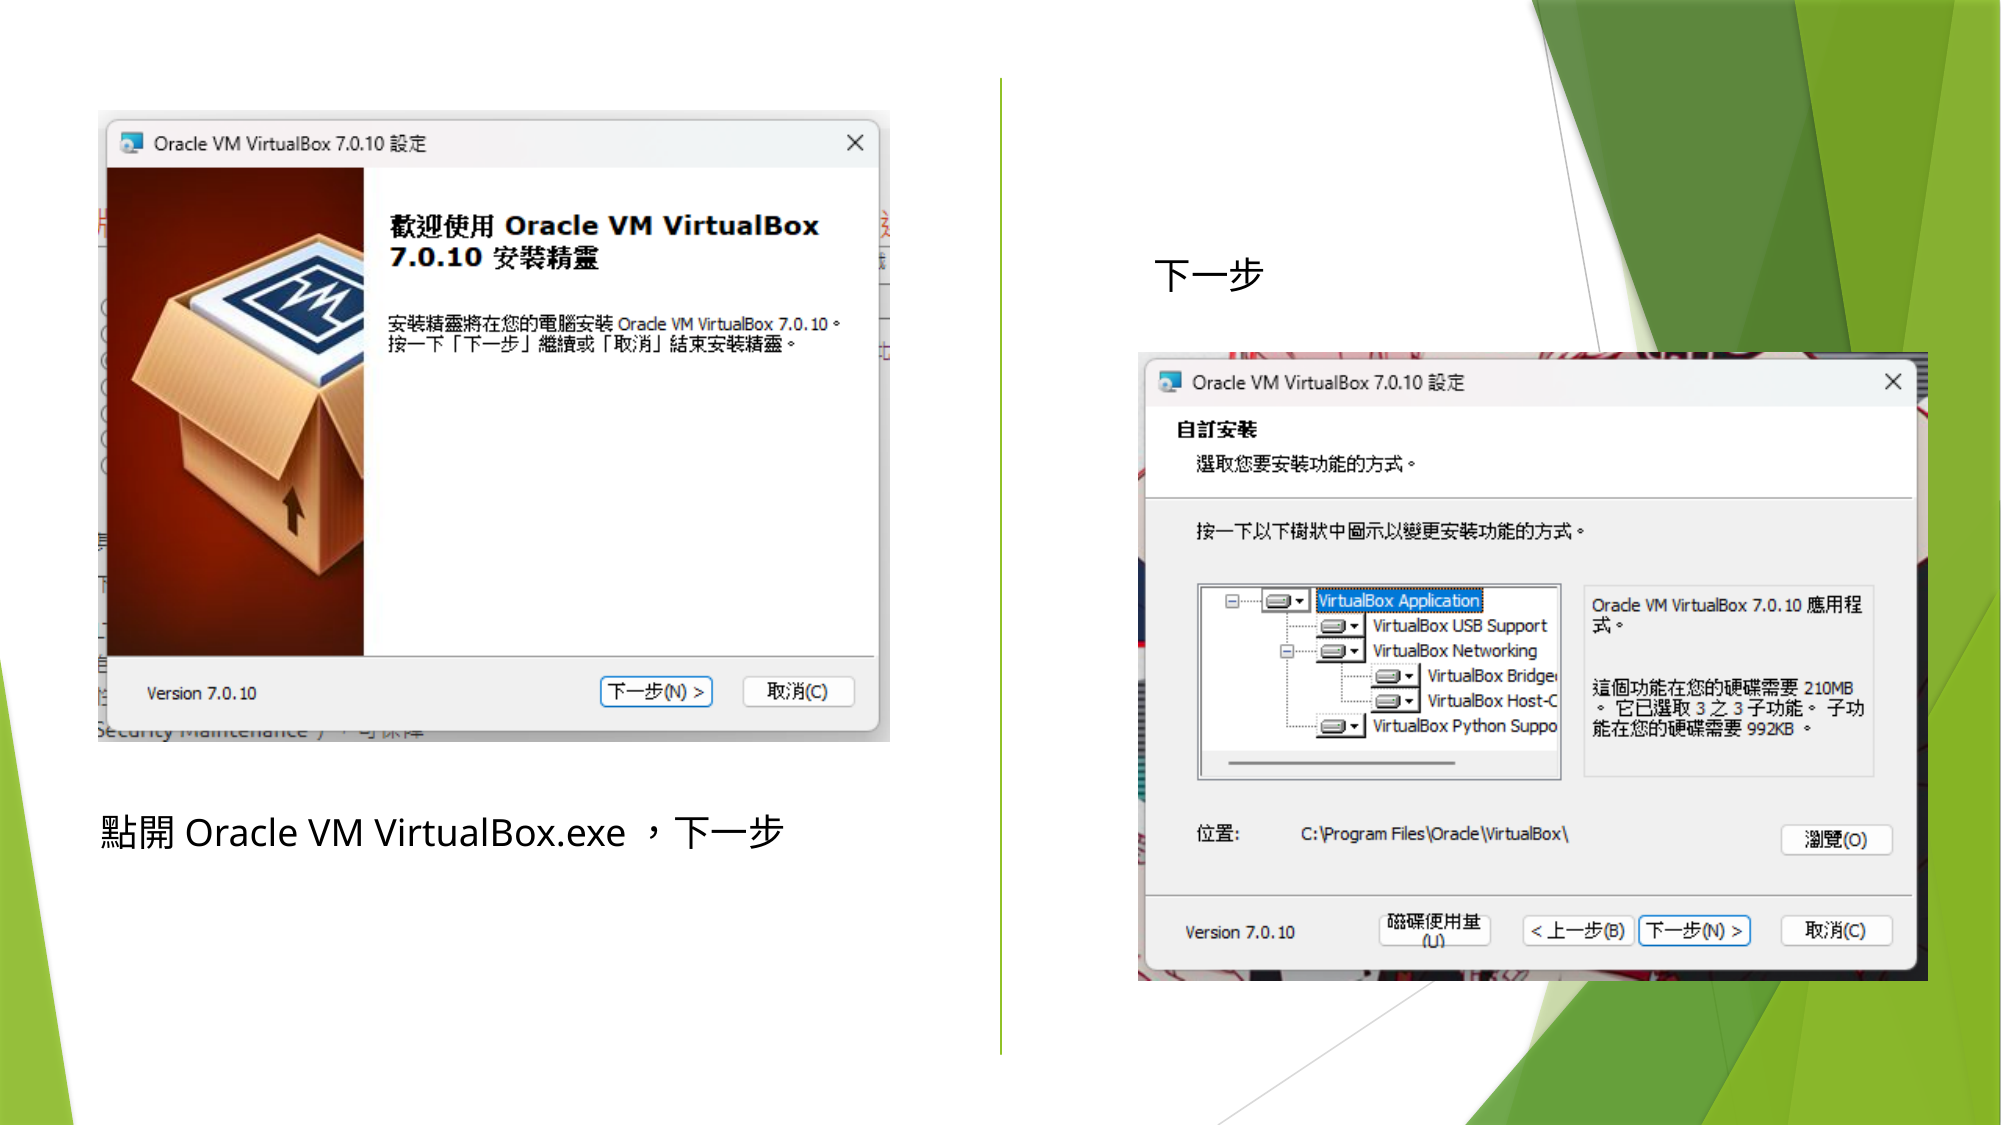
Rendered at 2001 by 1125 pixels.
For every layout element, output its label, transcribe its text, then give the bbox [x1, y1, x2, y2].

text_box 點開Oracle VM VirtualBox.exe，下一步 [85, 801, 801, 862]
picture [98, 109, 890, 743]
picture [1137, 351, 1929, 981]
text_box 下一步 [1139, 244, 1282, 305]
